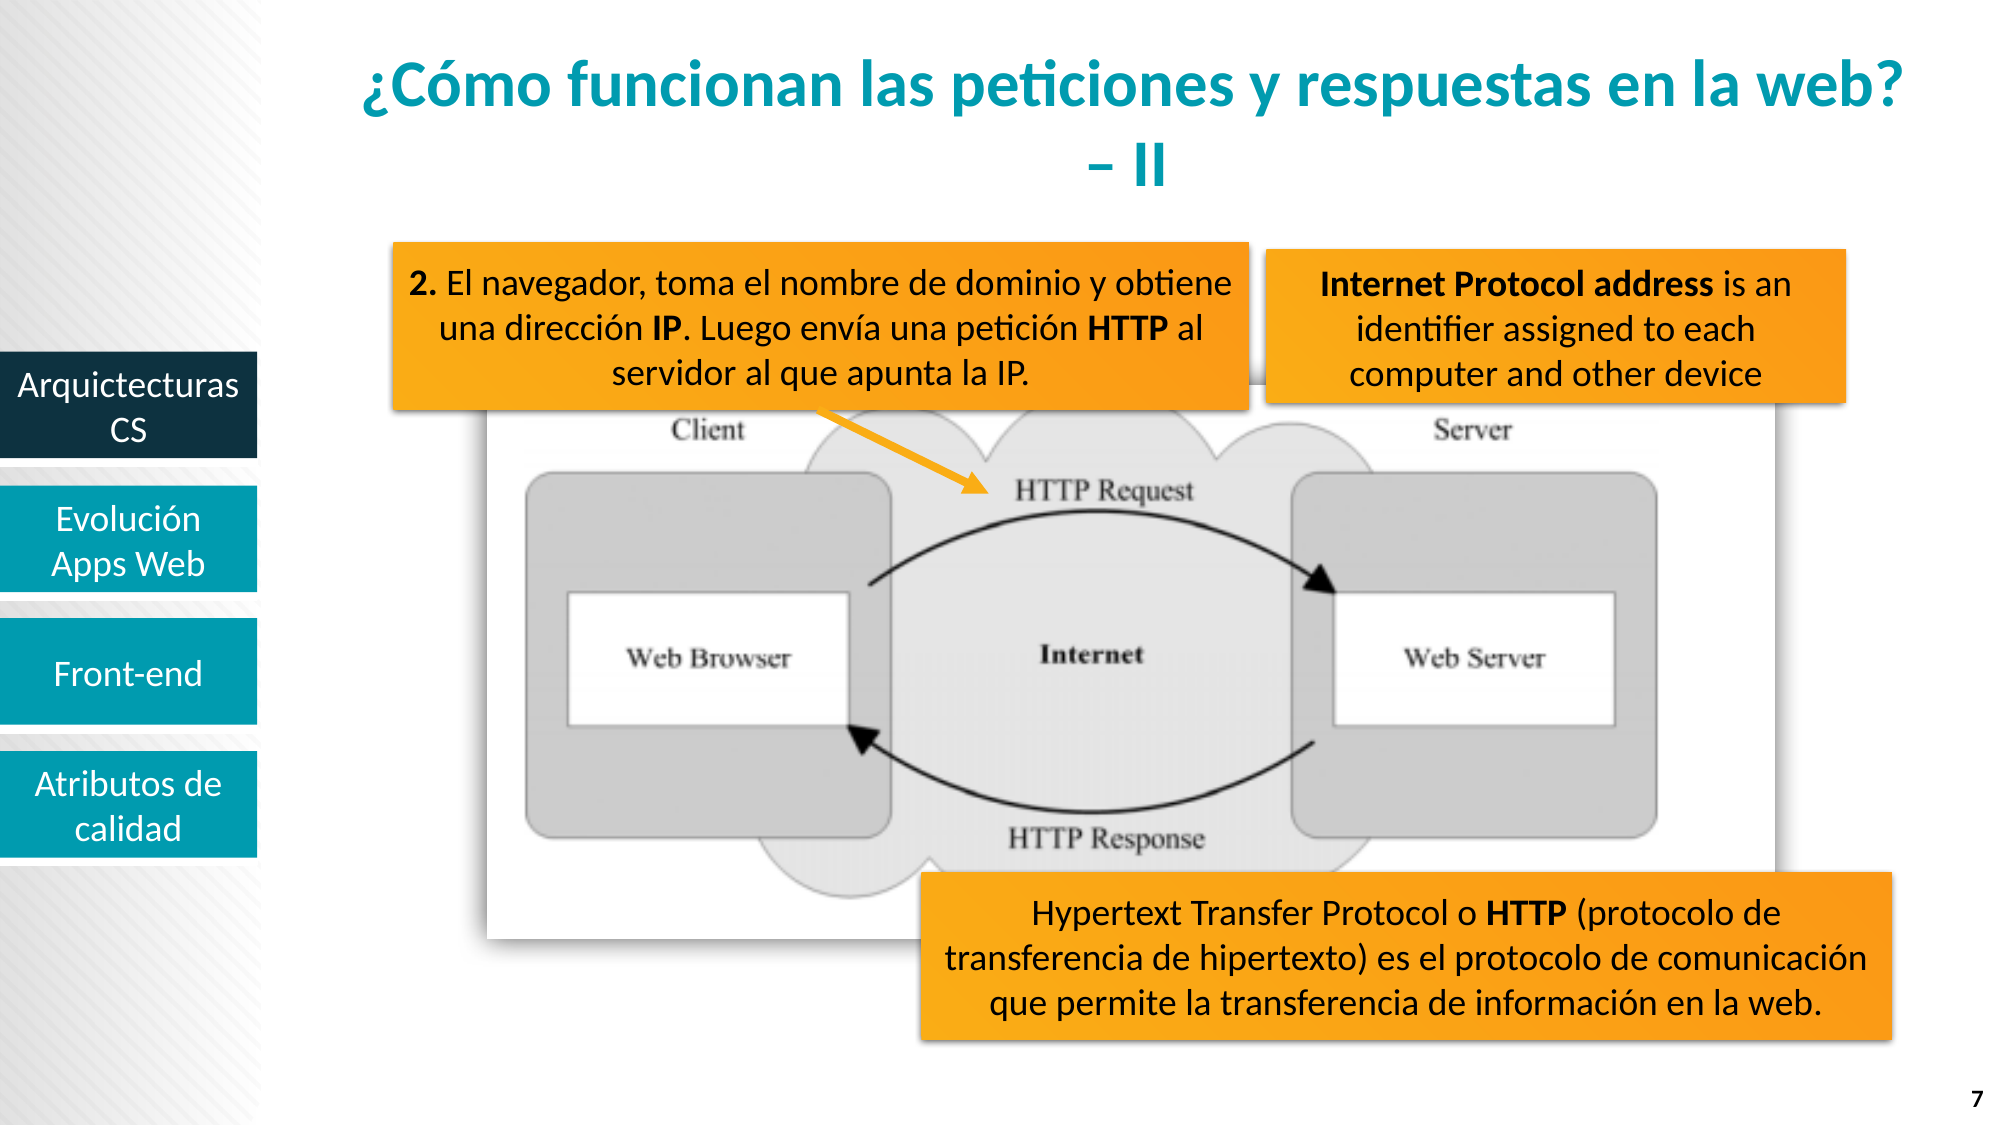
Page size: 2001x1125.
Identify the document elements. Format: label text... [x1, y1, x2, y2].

title ¿Cómo funcionan las peticiones y respuestas en la web? – II [340, 36, 1927, 204]
text_box 2. El navegador, toma el nombre de dominio y obtiene una dirección IP. Luego envía una petición HTTP al servidor al que apunta la IP. [393, 242, 1249, 410]
picture [487, 385, 1775, 939]
text_box Hypertext Transfer Protocol o HTTP (protocolo de transferencia de hipertexto) es el protocolo de comunicación que permite la transferencia de información en la web. [921, 872, 1892, 1040]
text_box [817, 409, 989, 494]
slide_number 7 [1921, 1072, 2000, 1124]
text_box Internet Protocol address is an identifier assigned to each computer and other device [1266, 249, 1847, 403]
